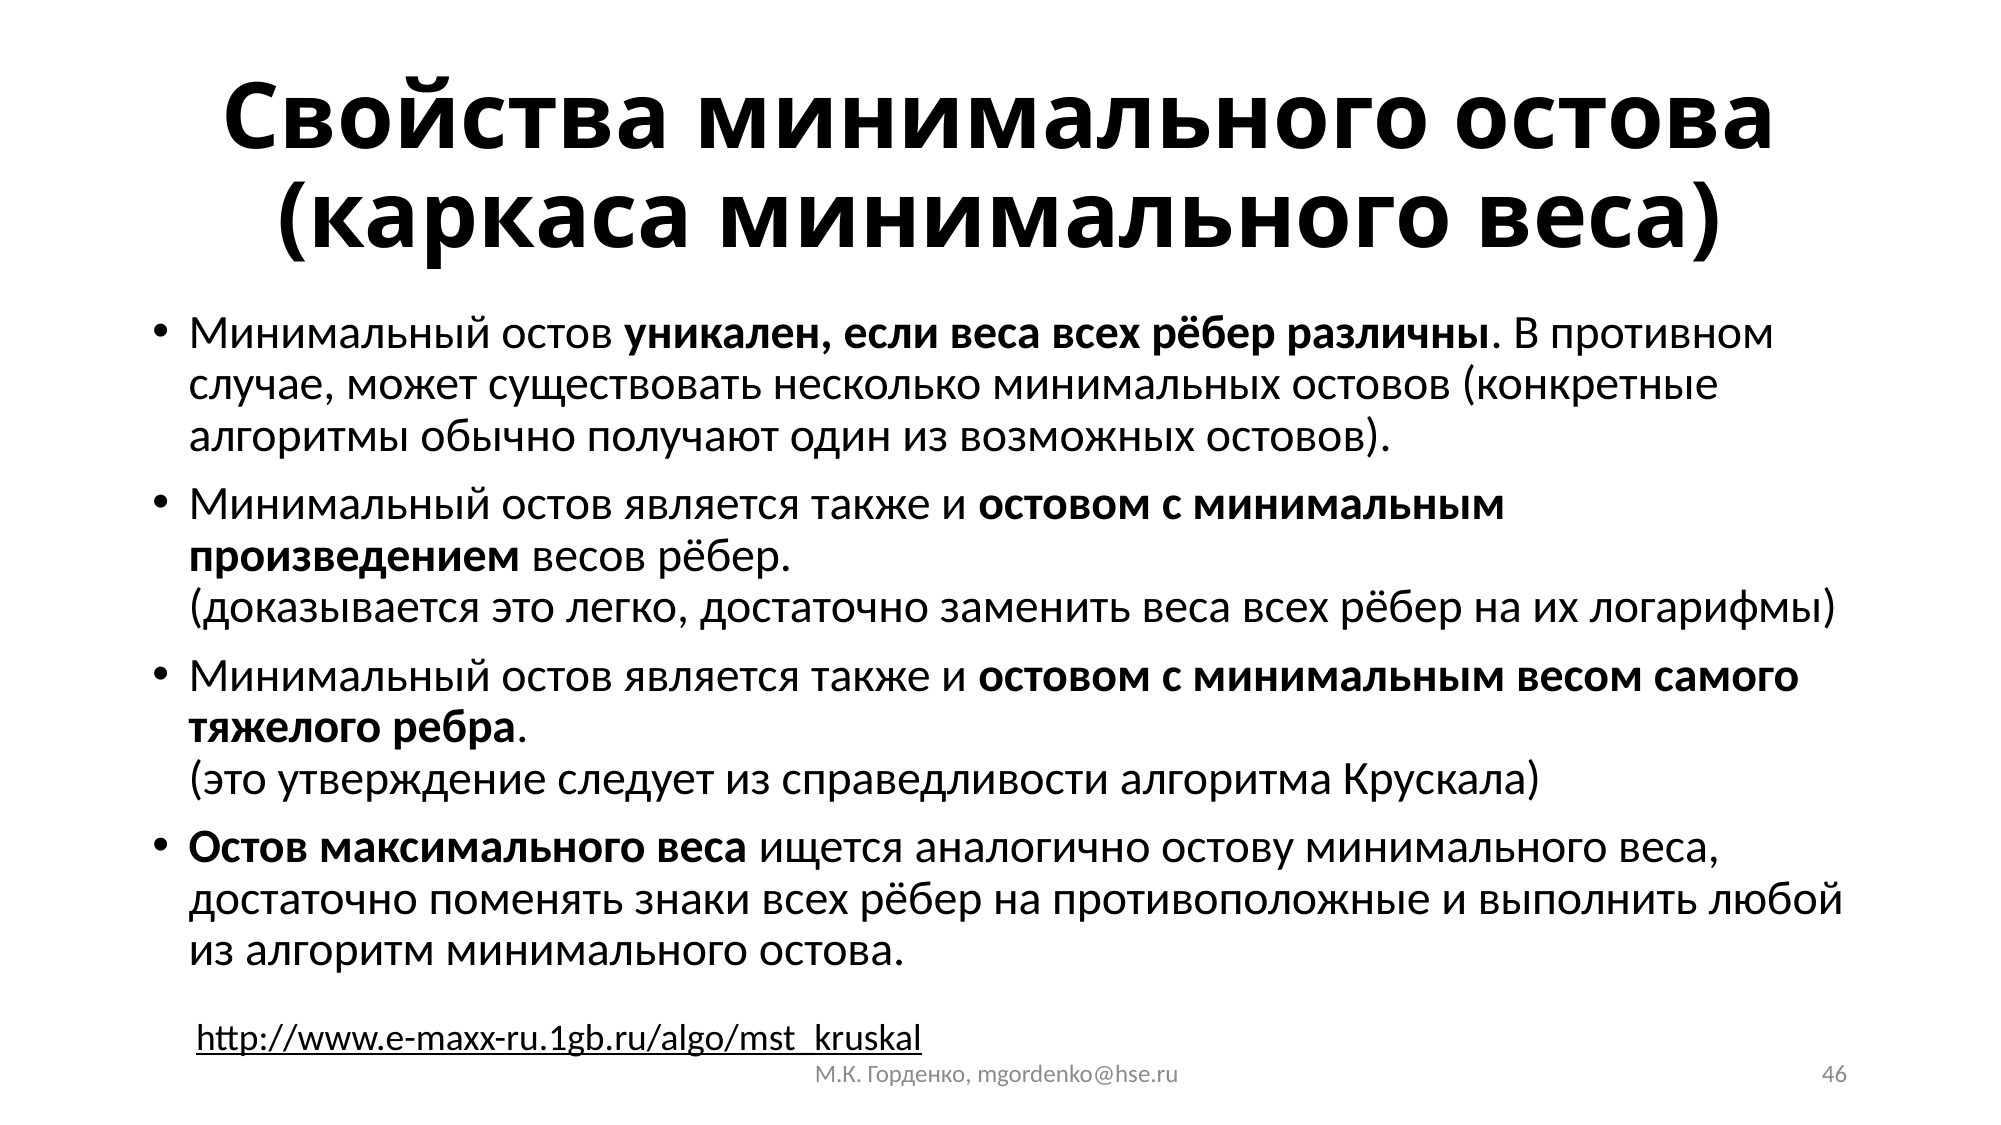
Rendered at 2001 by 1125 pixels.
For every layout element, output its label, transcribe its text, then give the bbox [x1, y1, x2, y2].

text_box http://www.e-maxx-ru.1gb.ru/algo/mst_kruskal [181, 1005, 946, 1065]
list Минимальный остов уникален, если веса всех рёбер различны. В противном случае, может существовать несколько минимальных остовов (конкретные алгоритмы обычно получают один из возможных остовов). Минимальный остов является также и остовом с минимальным произведением весов рёбер. (доказывается это легко, достаточно заменить веса всех рёбер на их логарифмы) Минимальный остов является также и остовом с минимальным весом самого тяжелого ребра. (это утверждение следует из справедливости алгоритма Крускала) Остов максимального веса ищется аналогично остову минимального веса, достаточно поменять знаки всех рёбер на противоположные и выполнить любой из алгоритм минимального остова. [137, 299, 1863, 1014]
footer М.К. Горденко, mgordenko@hse.ru [662, 1042, 1338, 1103]
slide_number 46 [1412, 1042, 1863, 1103]
title Свойства минимального остова (каркаса минимального веса) [137, 59, 1863, 278]
